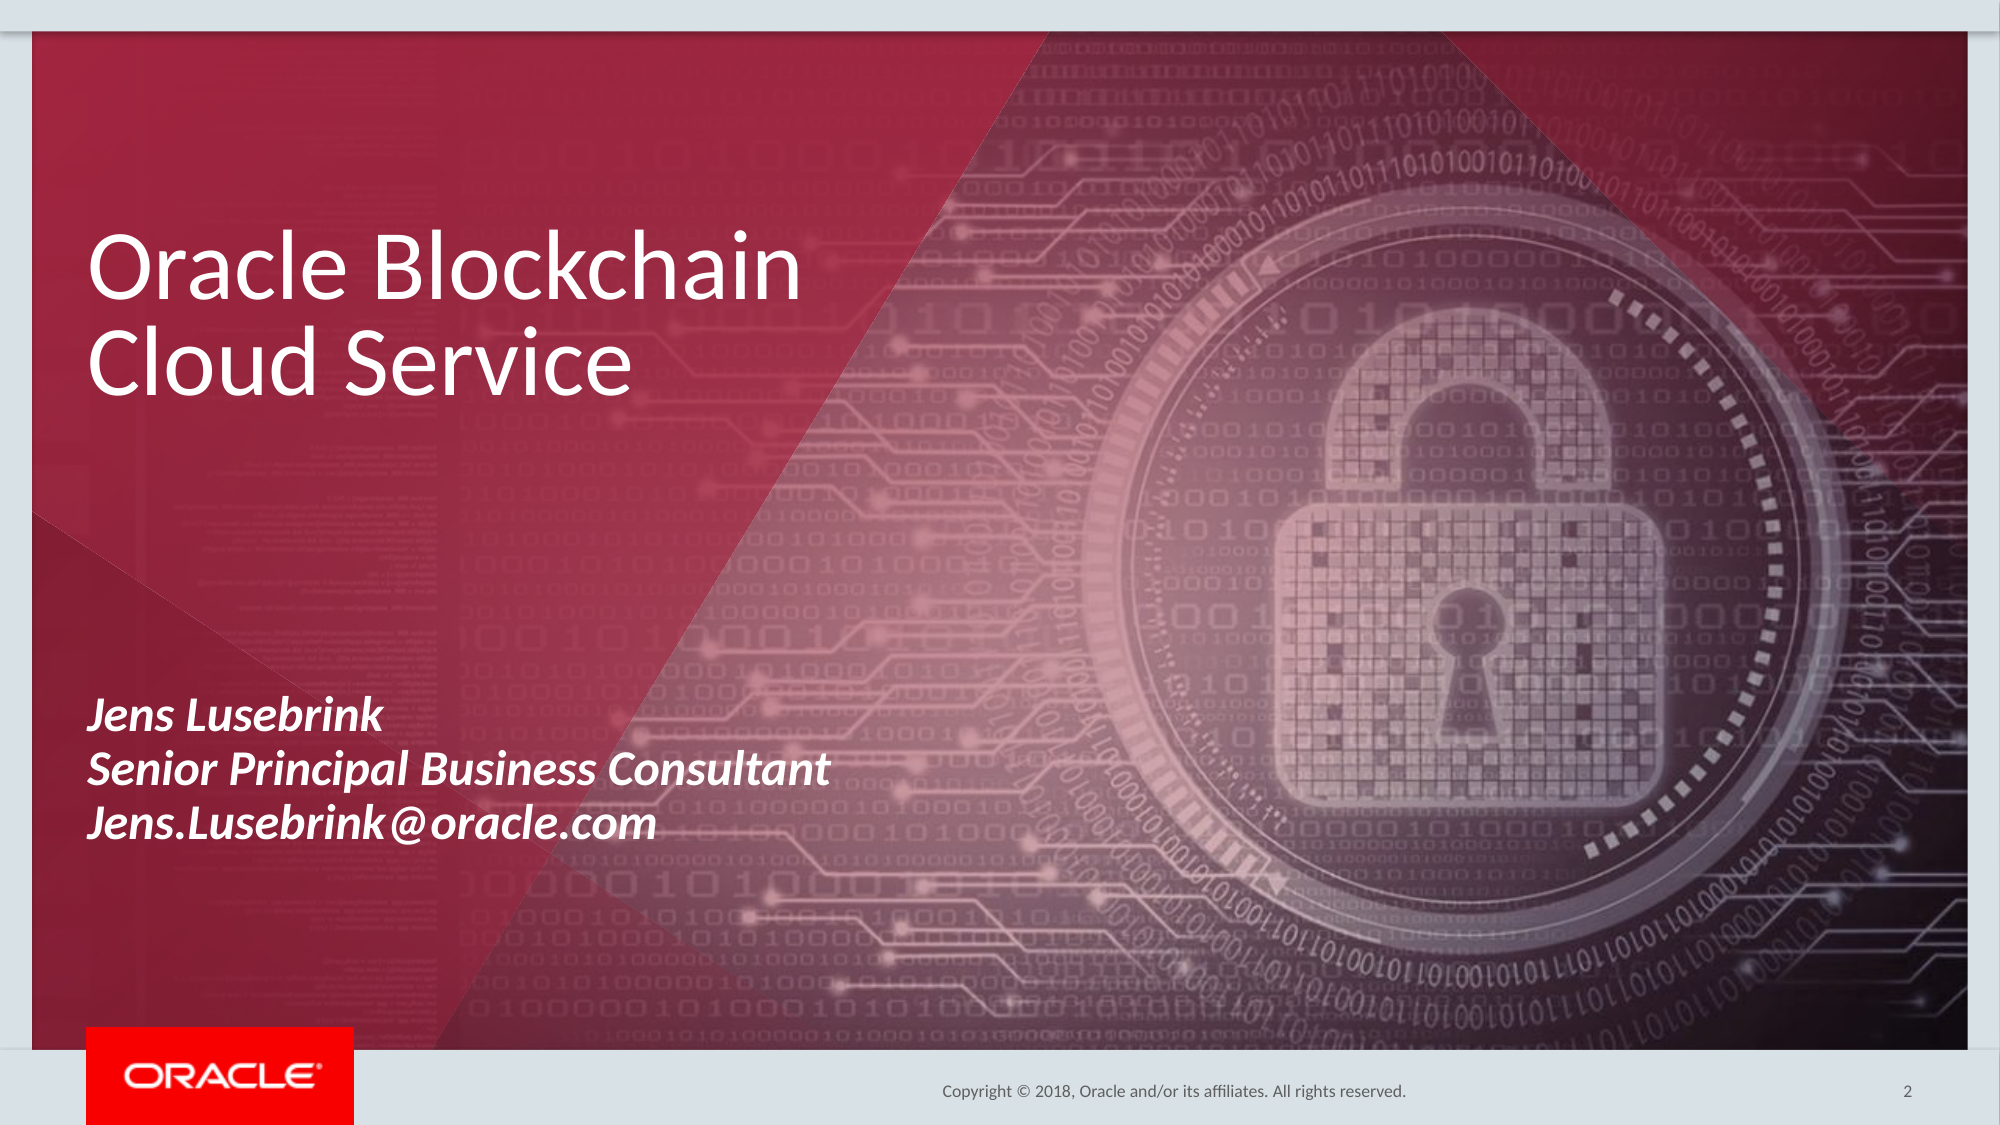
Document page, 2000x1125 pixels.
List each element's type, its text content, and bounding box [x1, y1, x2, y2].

picture [86, 1027, 354, 1125]
picture [1618, 688, 1967, 1049]
slide_number 2 [1849, 1075, 1913, 1106]
list Jens Lusebrink Senior Principal Business Consultant Jens.Lusebrink@oracle.com [87, 688, 1913, 839]
title Oracle Blockchain Cloud Service [87, 258, 906, 536]
